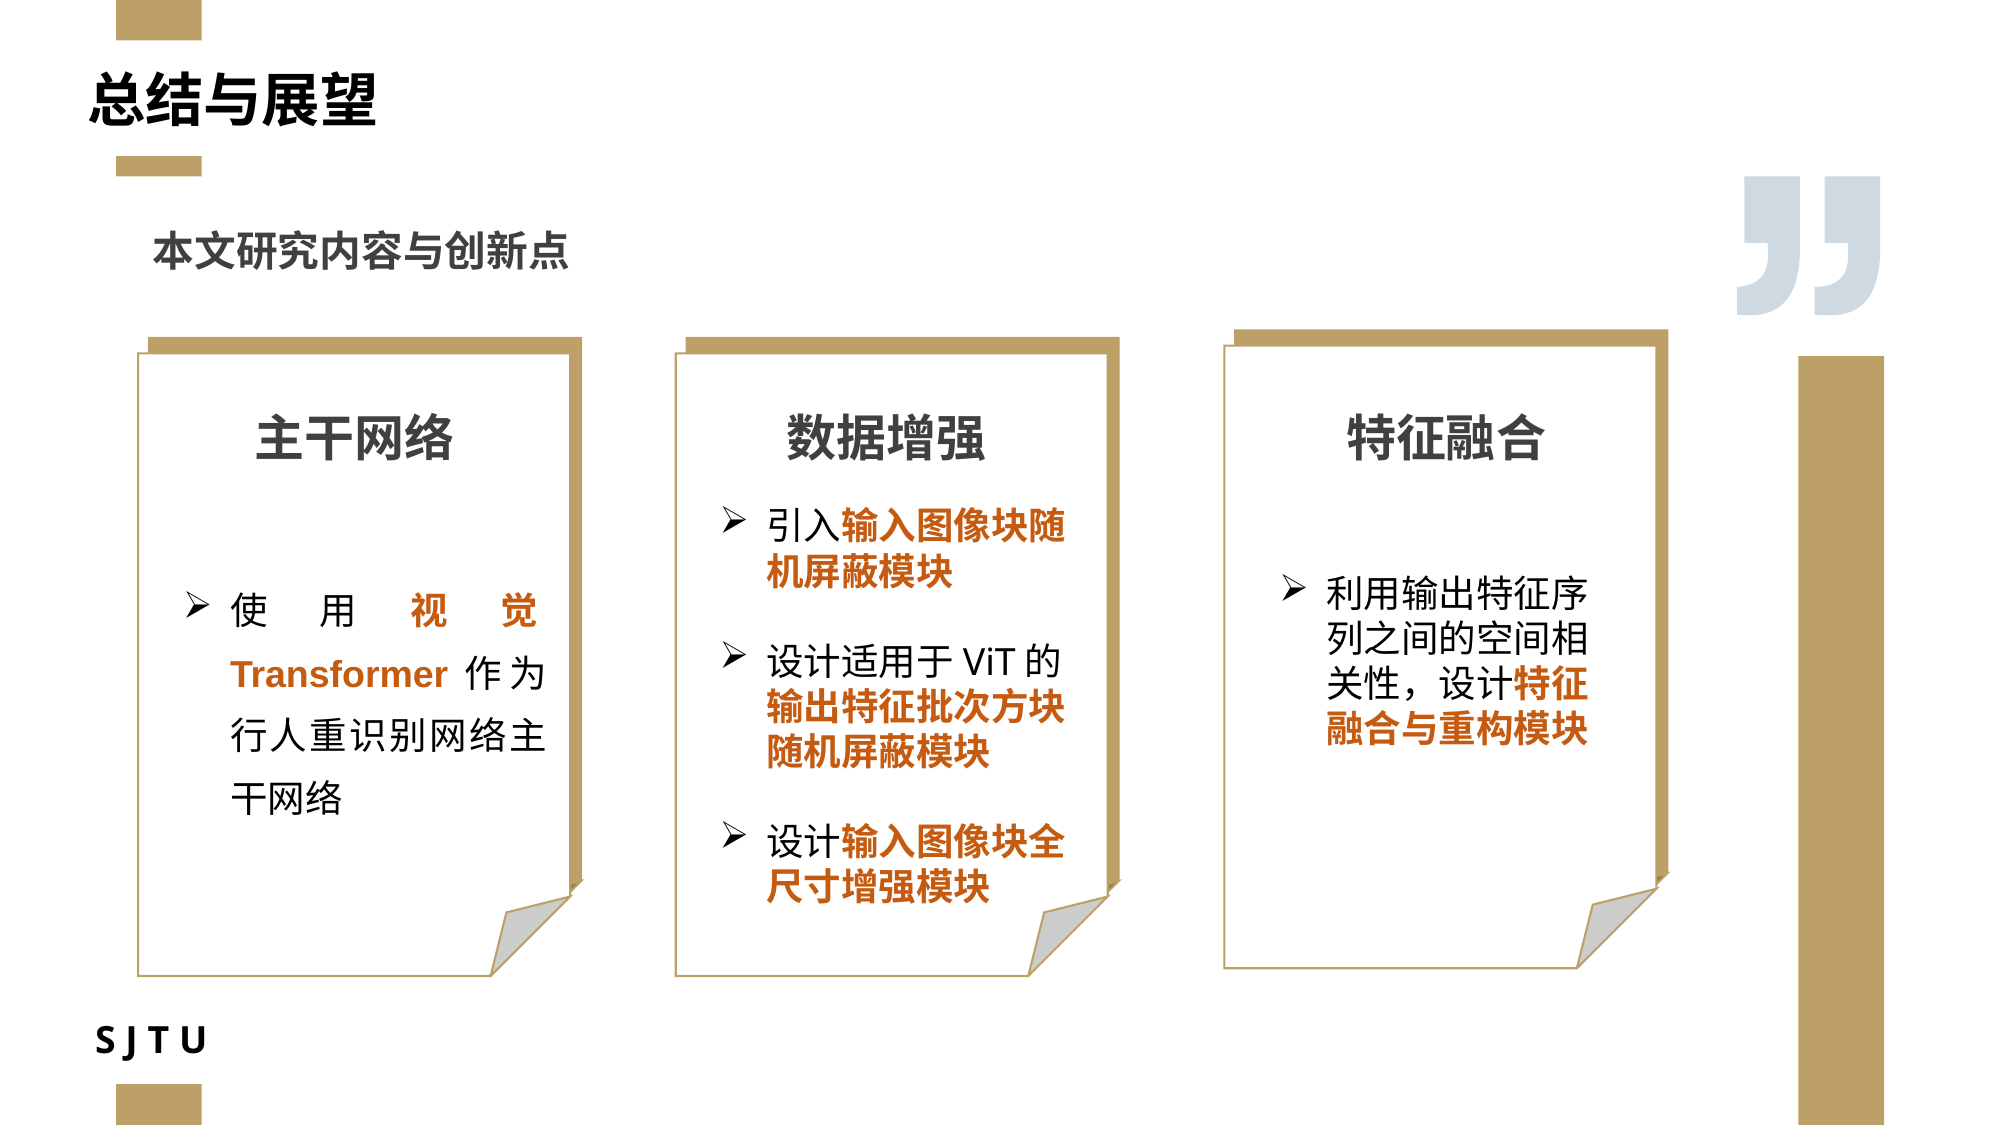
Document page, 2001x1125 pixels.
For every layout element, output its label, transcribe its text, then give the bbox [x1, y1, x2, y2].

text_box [137, 337, 581, 976]
text_box 本文研究内容与创新点 [138, 202, 1712, 283]
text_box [1224, 330, 1668, 969]
text_box 总结与展望 [72, 55, 1884, 141]
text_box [675, 337, 1119, 976]
